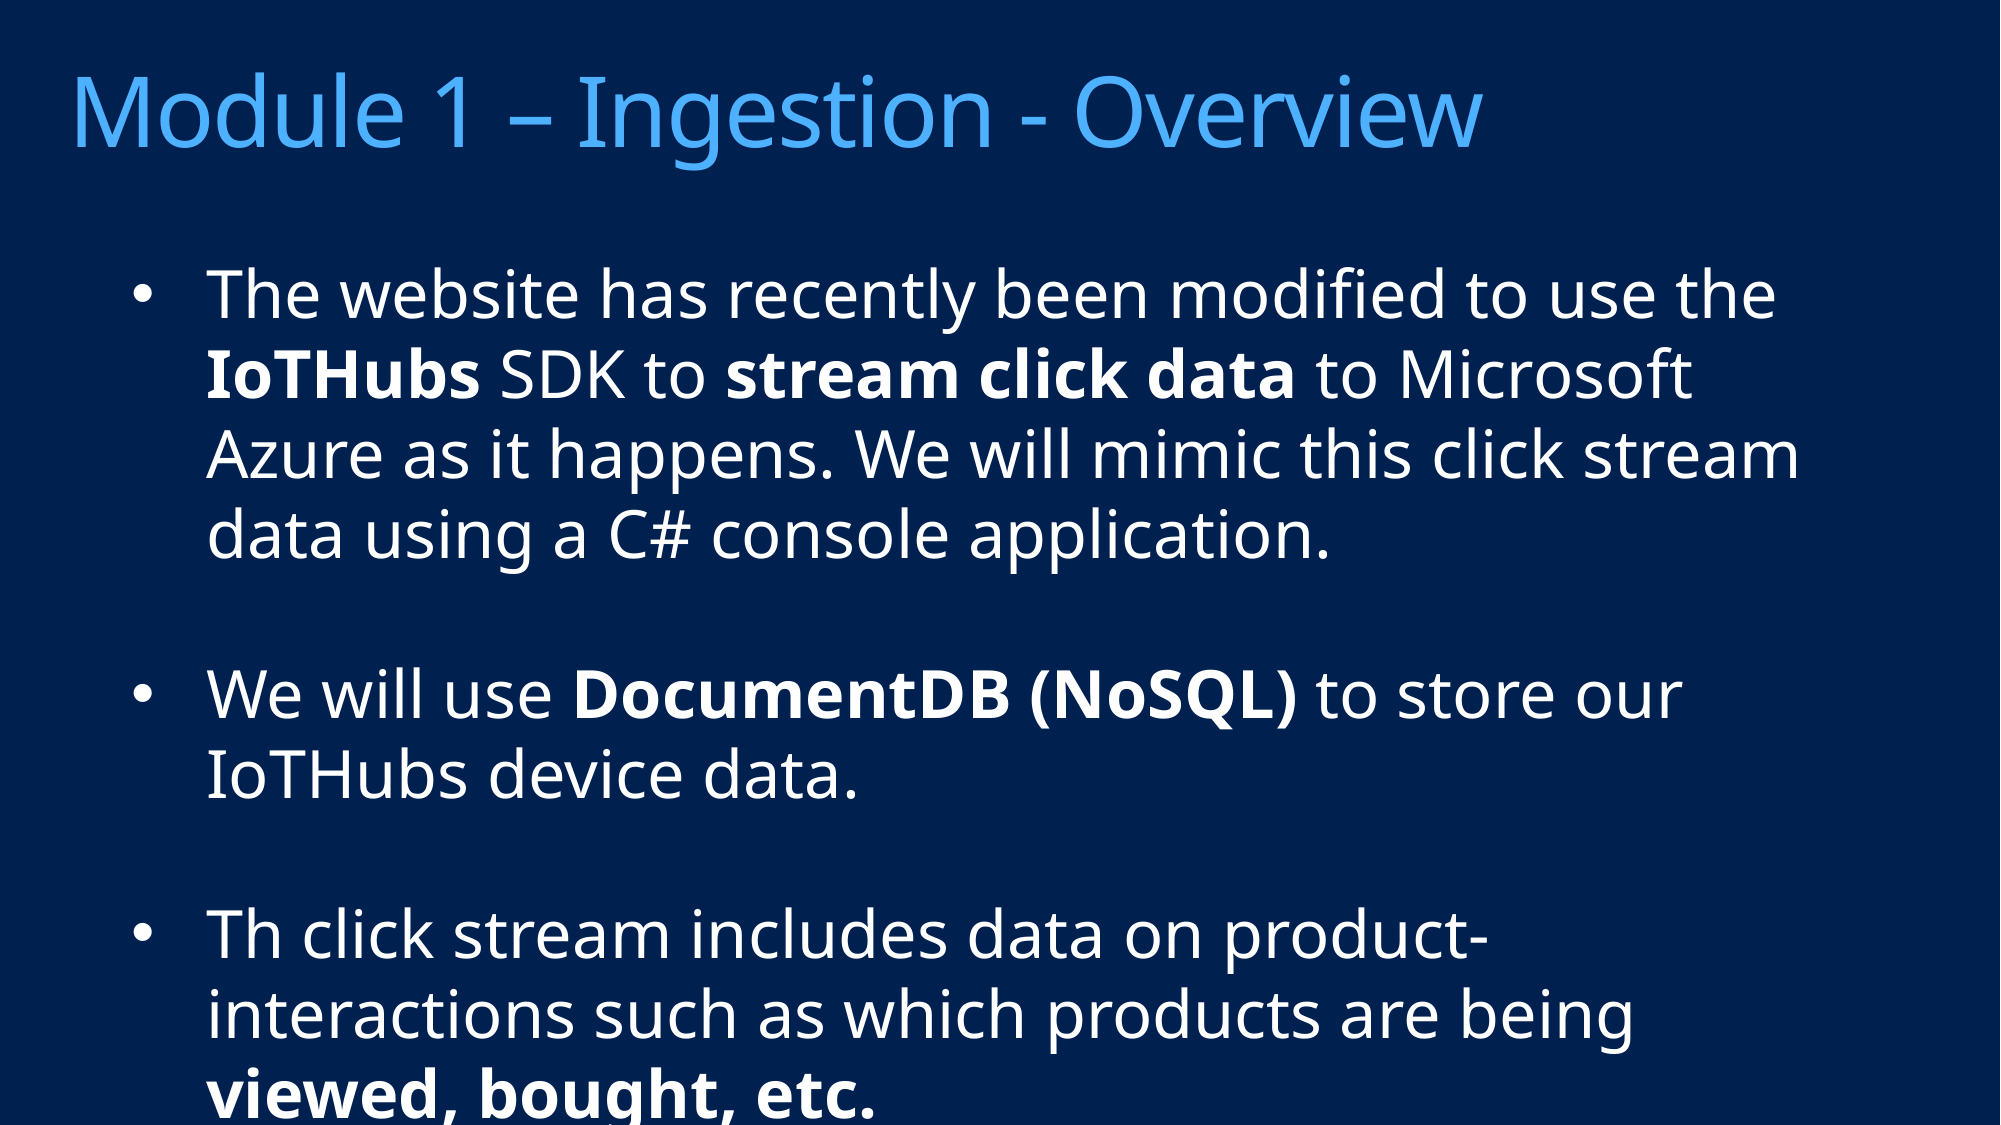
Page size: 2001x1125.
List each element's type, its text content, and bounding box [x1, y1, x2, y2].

text_box The website has recently been modified to use the IoTHubs SDK to stream click data to Microsoft Azure as it happens. We will mimic this click stream data using a C# console application. We will use DocumentDB (NoSQL) to store our IoTHubs device data. Th click stream includes data on product-interactions such as which products are being viewed, bought, etc. [100, 228, 1882, 1125]
title Module 1 – Ingestion - Overview [44, 47, 1957, 196]
